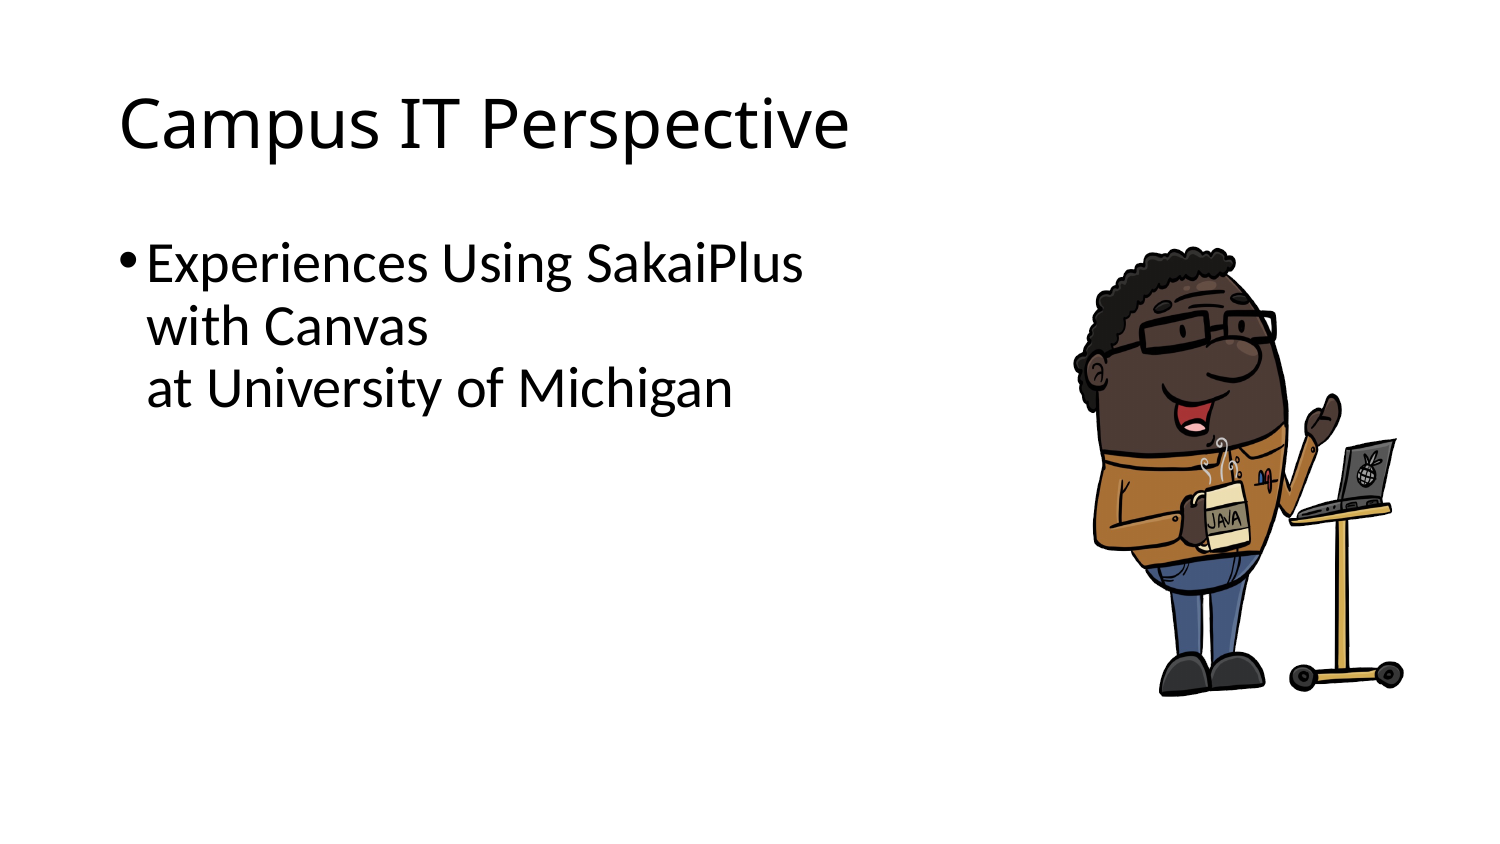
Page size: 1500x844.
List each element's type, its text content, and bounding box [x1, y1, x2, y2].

list Experiences Using SakaiPlus with Canvas at University of Michigan [103, 224, 1397, 760]
title Campus IT Perspective [103, 44, 1397, 208]
picture [979, 207, 1442, 718]
